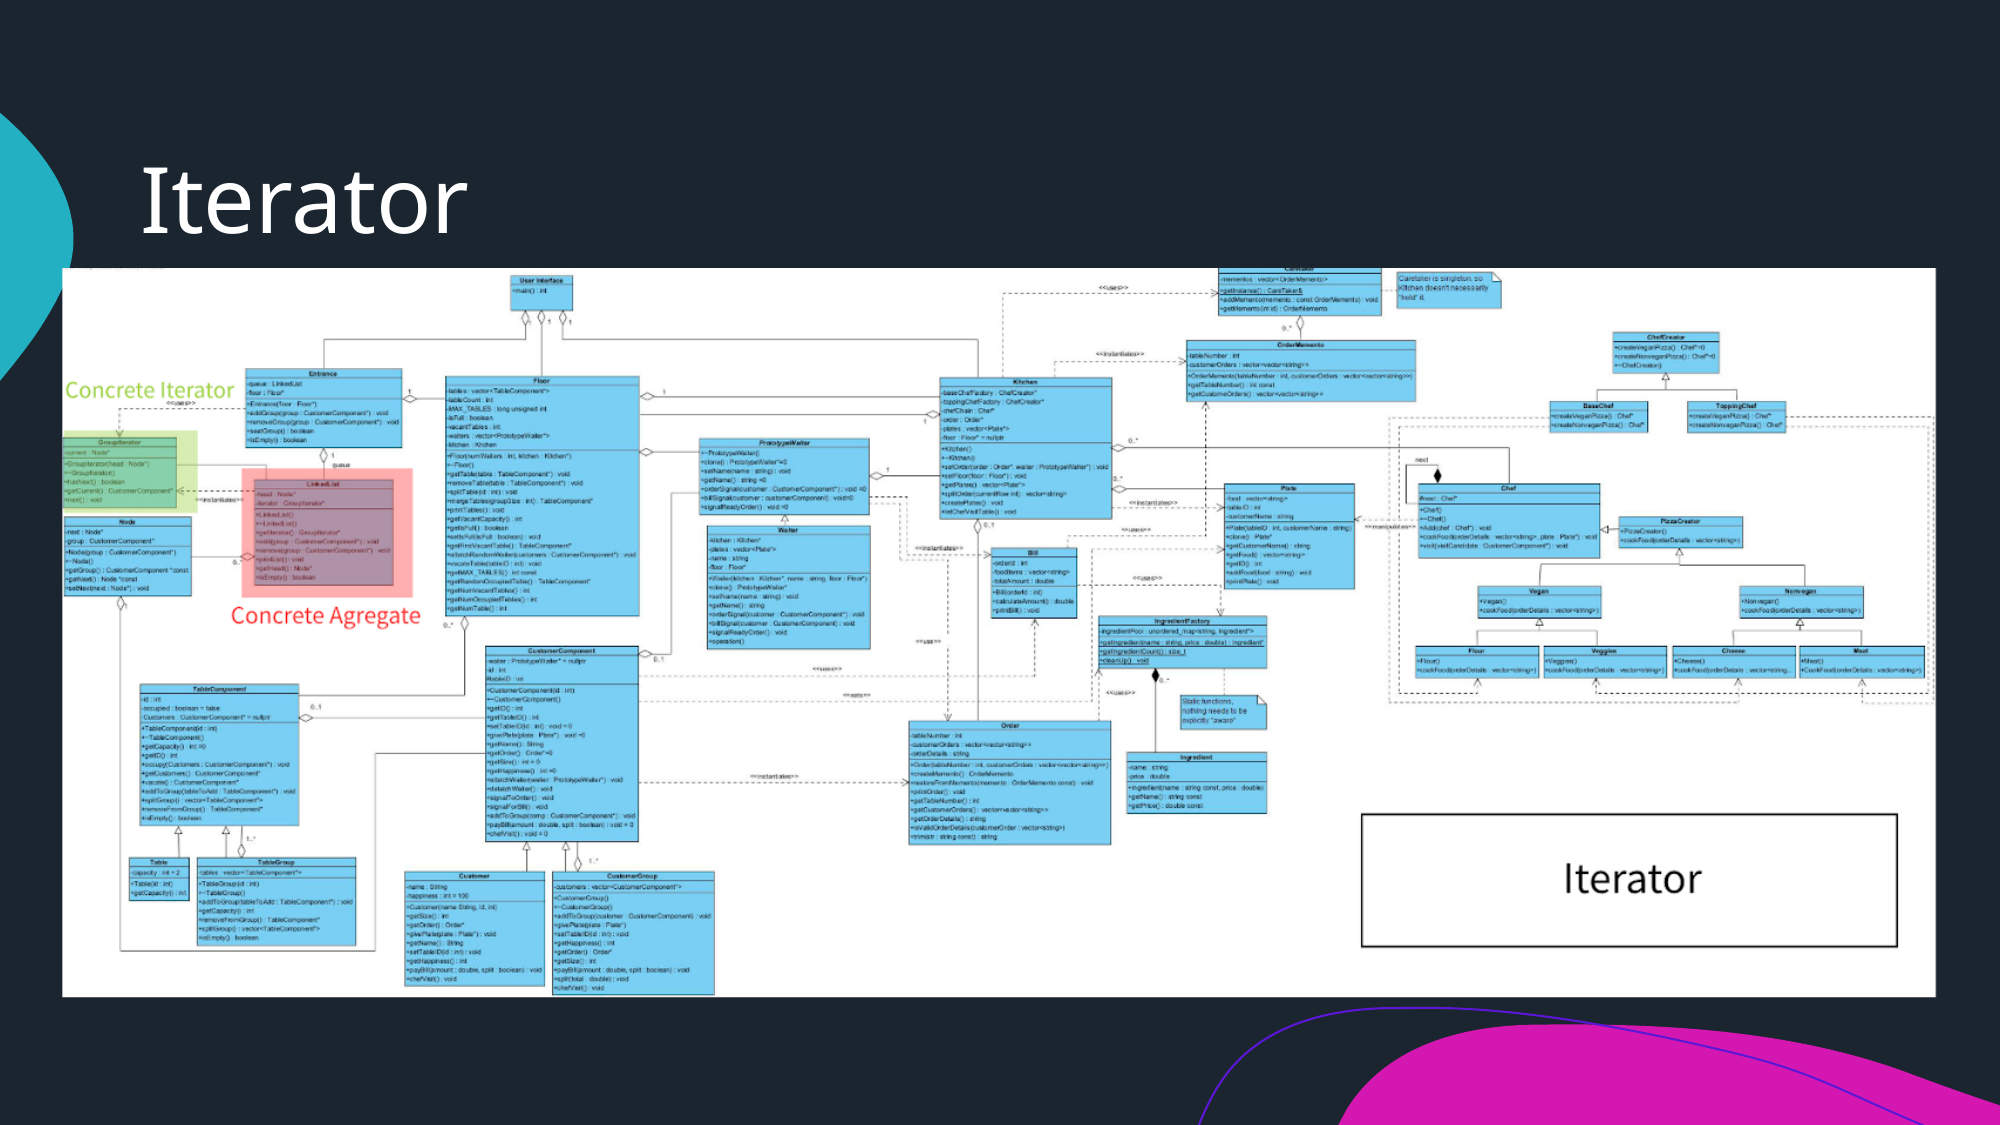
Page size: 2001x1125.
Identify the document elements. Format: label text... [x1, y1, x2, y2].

picture [62, 267, 1938, 999]
title Iterator [125, 79, 1875, 267]
